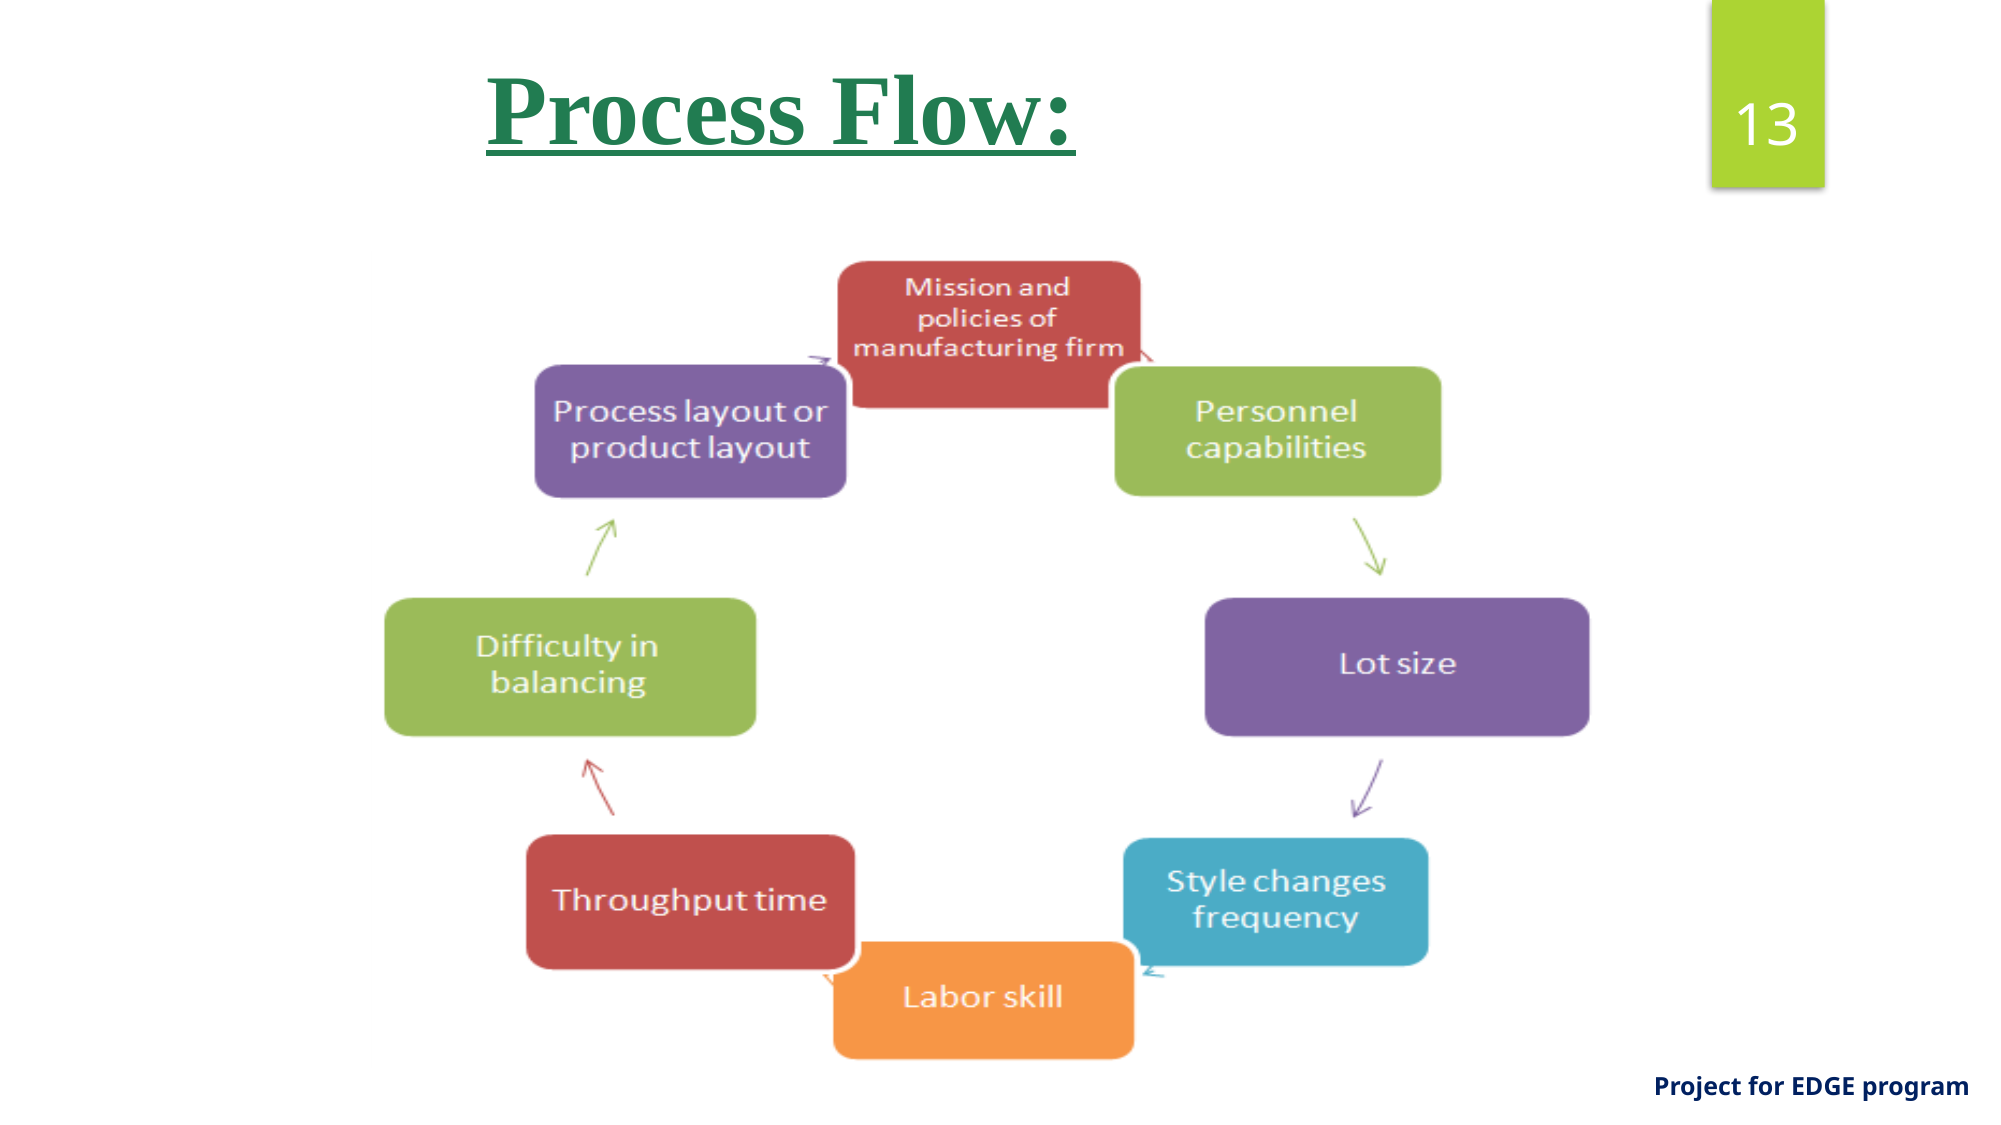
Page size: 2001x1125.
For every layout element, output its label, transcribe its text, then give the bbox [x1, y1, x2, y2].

title Process Flow: [0, 0, 1438, 210]
slide_number 13 [1698, 48, 1836, 175]
picture [370, 251, 1605, 1068]
footer Project for EDGE program [1638, 1062, 1997, 1113]
